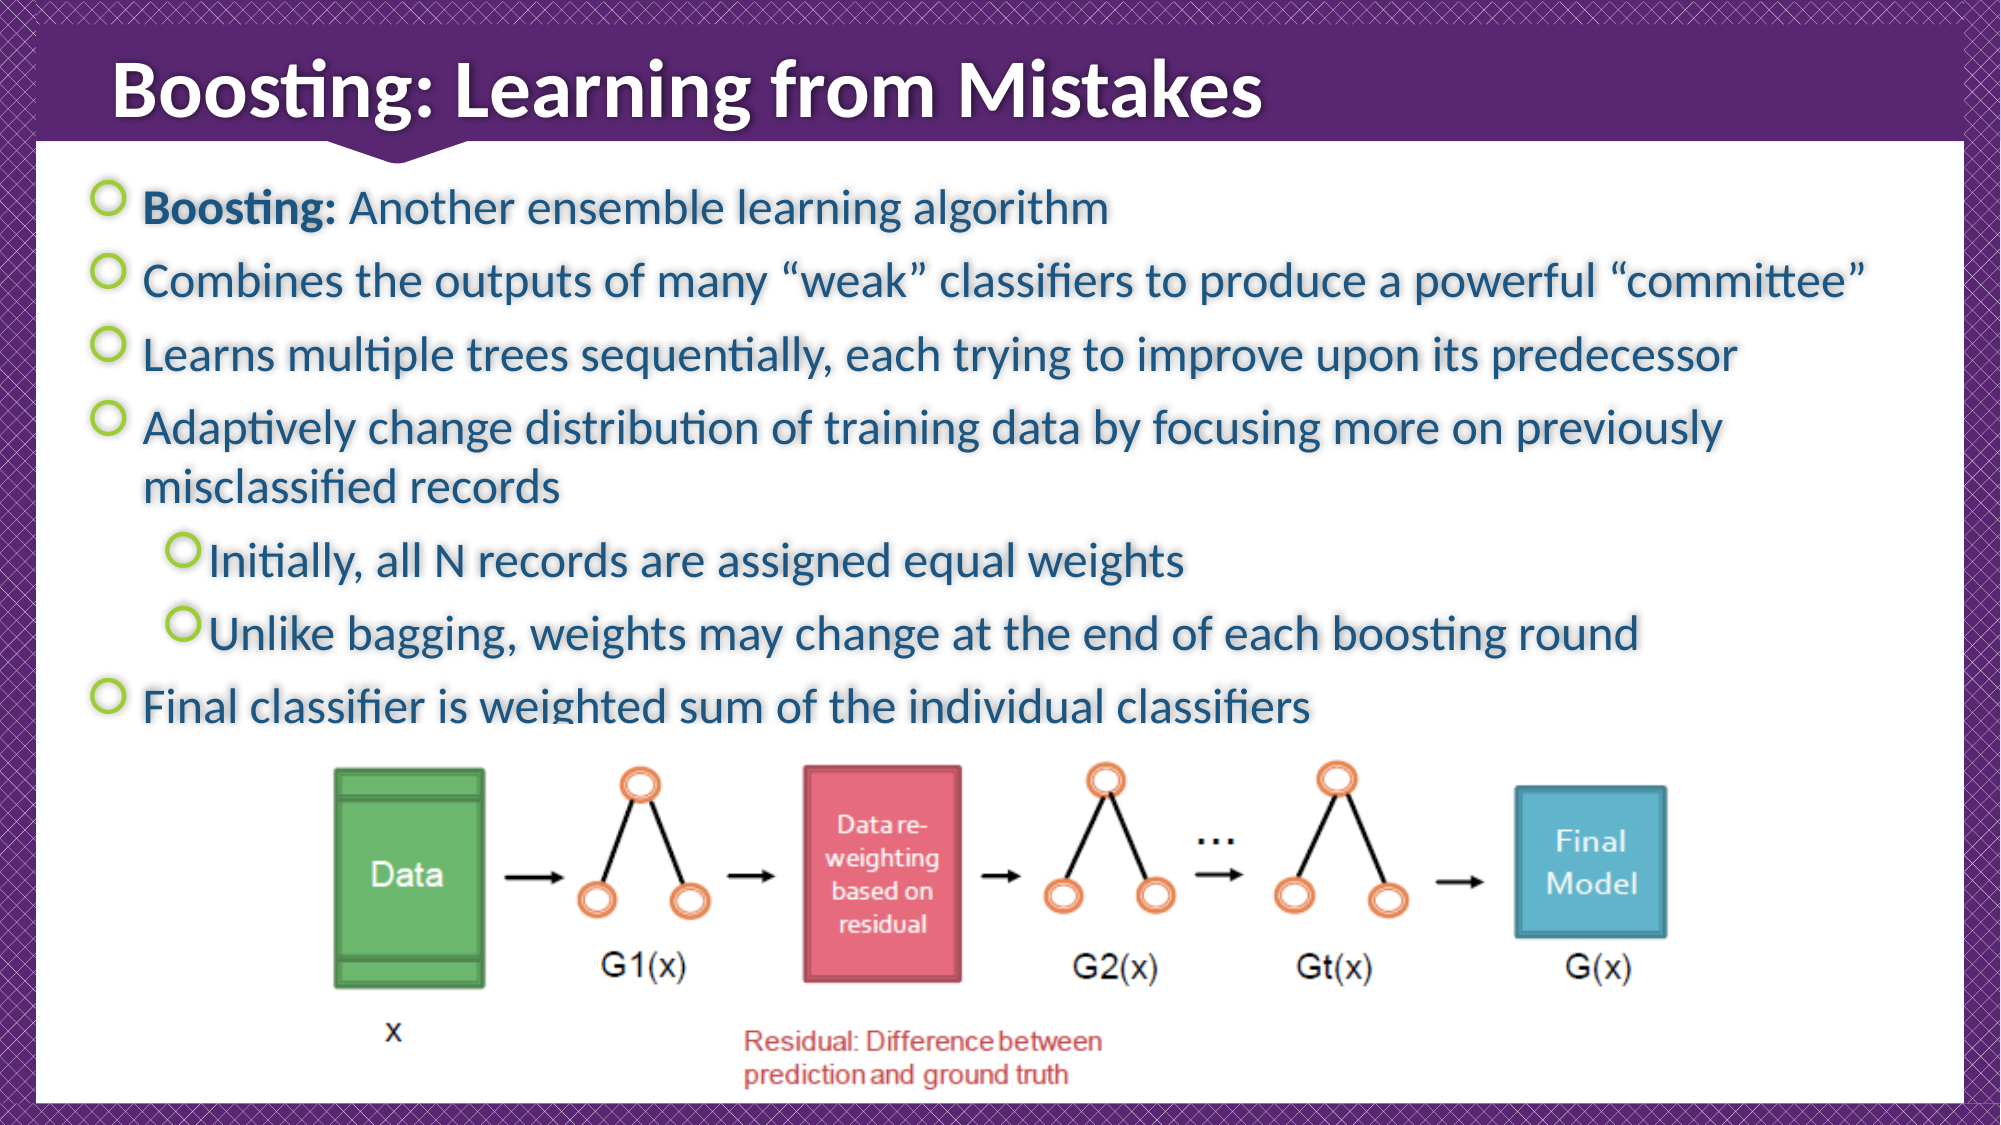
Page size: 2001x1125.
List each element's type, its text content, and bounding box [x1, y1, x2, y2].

list Boosting: Another ensemble learning algorithm Combines the outputs of many “weak” classifiers to produce a powerful “committee” Learns multiple trees sequentially, each trying to improve upon its predecessor Adaptively change distribution of training data by focusing more on previously misclassified records Initially, all N records are assigned equal weights Unlike bagging, weights may change at the end of each boosting round Final classifier is weighted sum of the individual classifiers [71, 141, 1929, 767]
title Boosting: Learning from Mistakes [96, 25, 1886, 137]
picture [308, 723, 1692, 1100]
